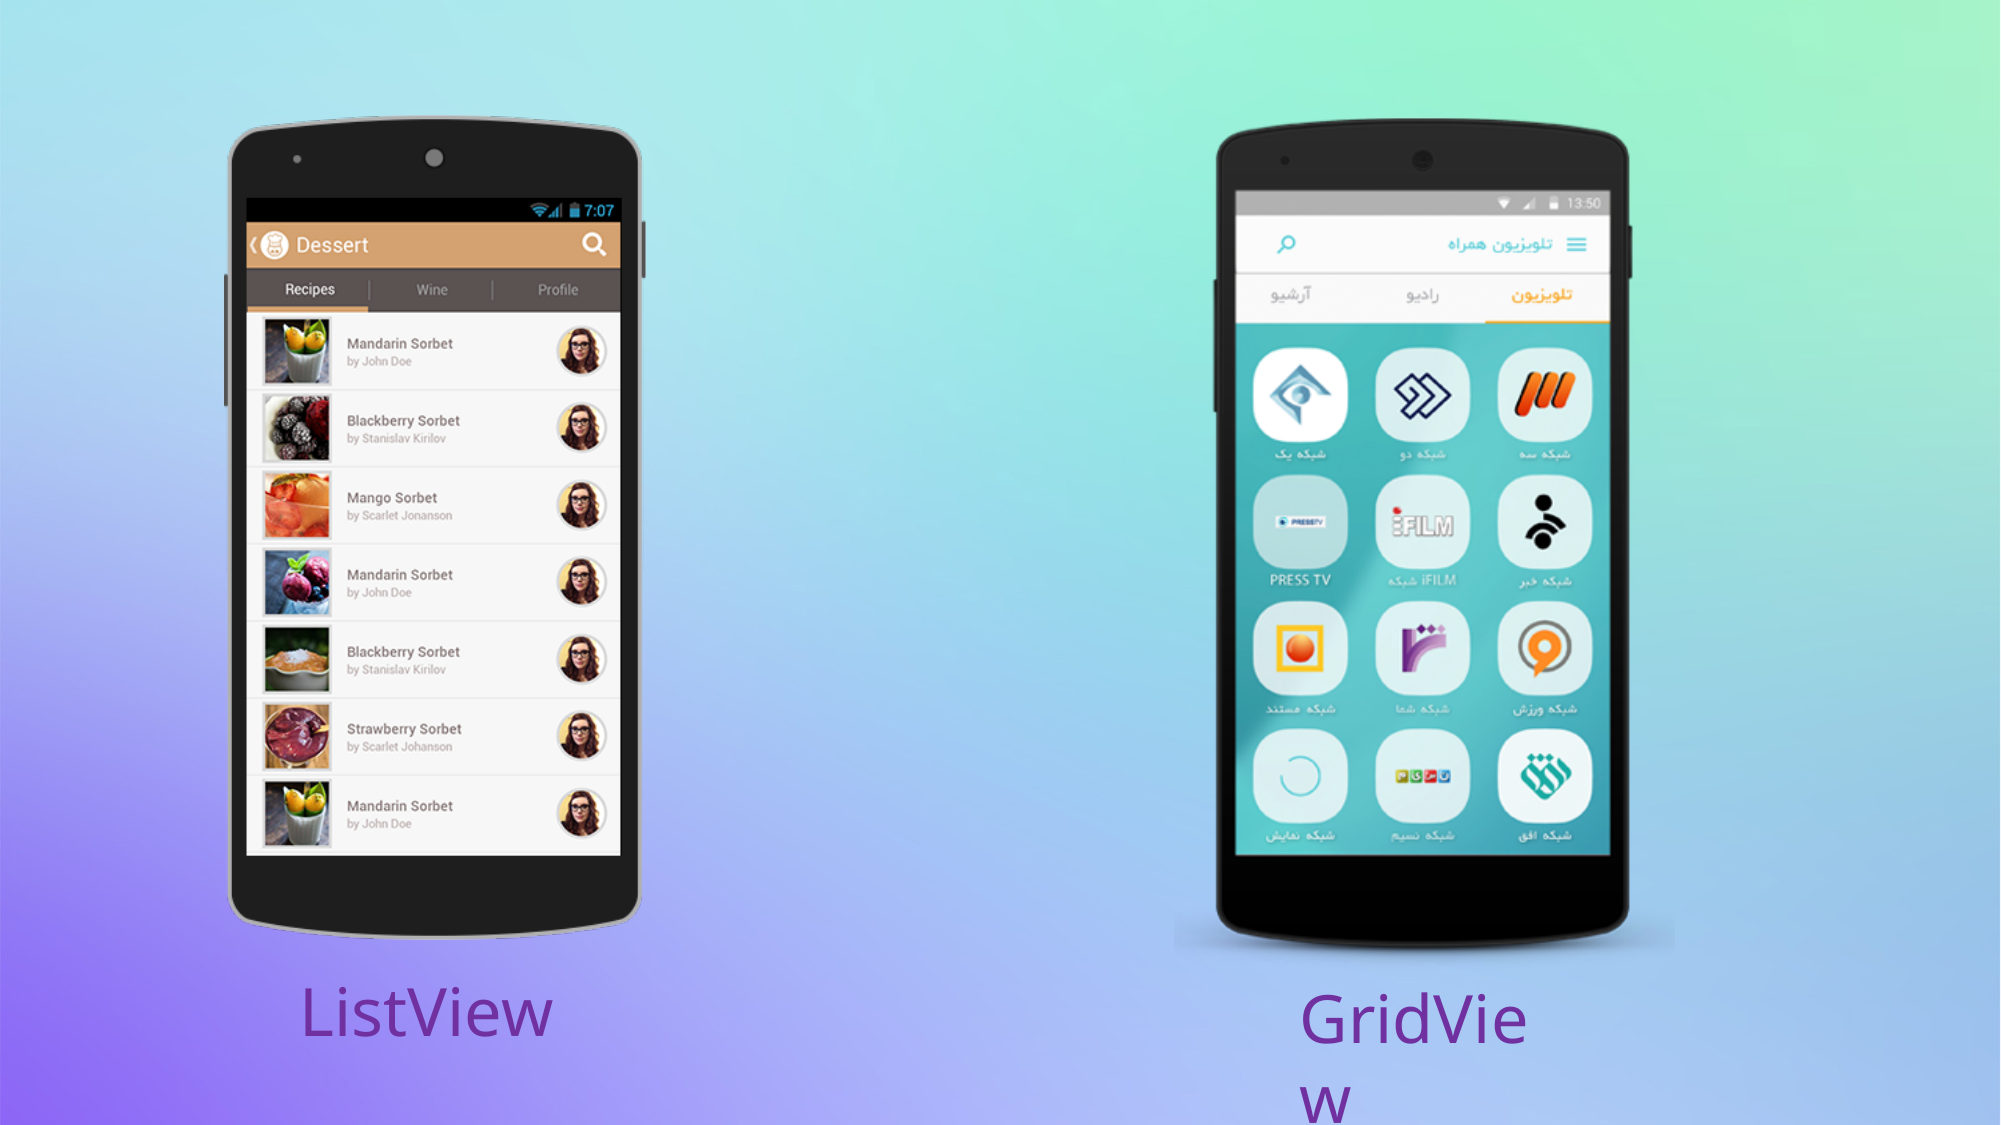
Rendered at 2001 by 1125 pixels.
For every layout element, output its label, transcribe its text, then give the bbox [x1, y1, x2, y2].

text_box GridView [1284, 1018, 1584, 1125]
text_box ListView [284, 962, 605, 1058]
picture [0, 0, 2001, 1125]
